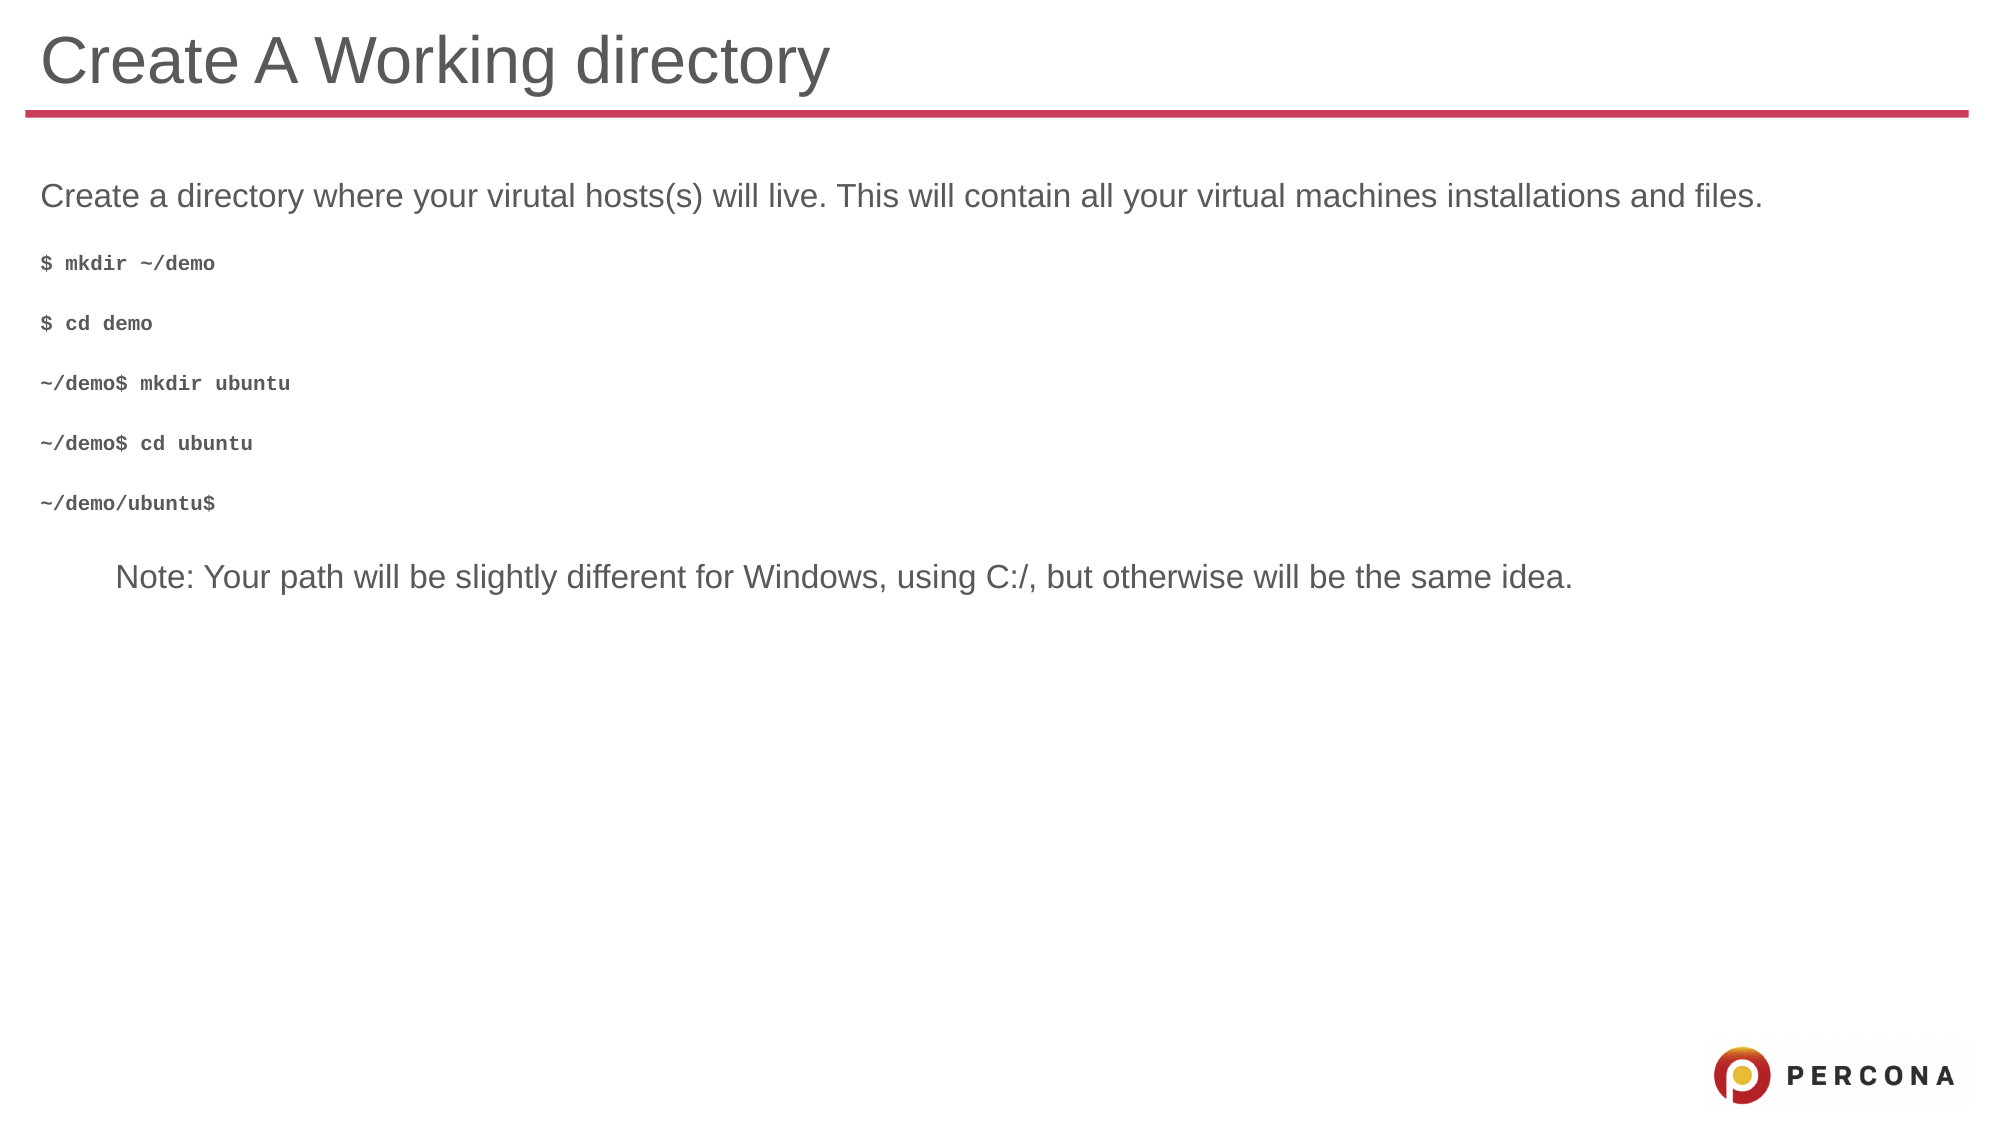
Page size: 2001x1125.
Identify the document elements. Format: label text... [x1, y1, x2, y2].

list Create a directory where your virutal hosts(s) will live. This will contain all your virtual machines installations and files. $ mkdir ~/demo $ cd demo ~/demo$ mkdir ubuntu ~/demo$ cd ubuntu ~/demo/ubuntu$ Note: Your path will be slightly different for Windows, using C:/, but otherwise will be the same idea. [25, 127, 1969, 1027]
title Create A Working directory [25, 22, 1969, 101]
picture [1703, 1035, 2000, 1122]
